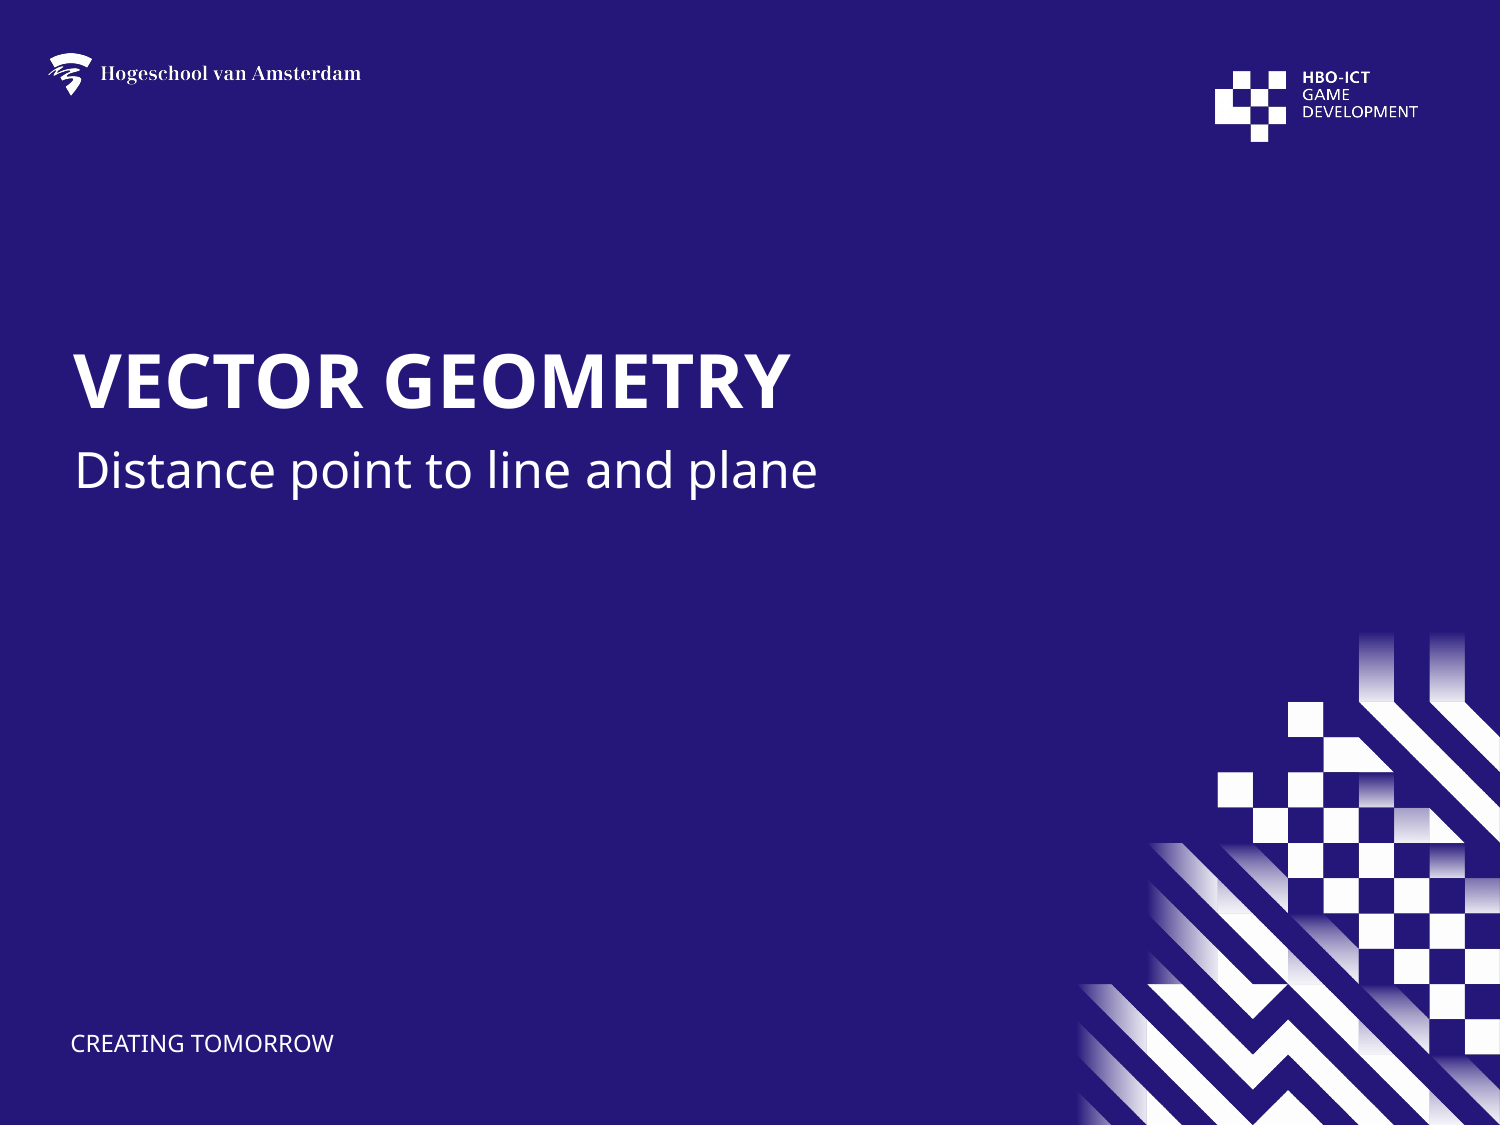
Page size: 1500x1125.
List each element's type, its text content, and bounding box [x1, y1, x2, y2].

picture [1215, 71, 1418, 142]
title vector geometry [59, 189, 1334, 430]
picture [48, 53, 361, 96]
picture [1076, 631, 1500, 1125]
subtitle Distance point to line and plane [58, 430, 1335, 586]
